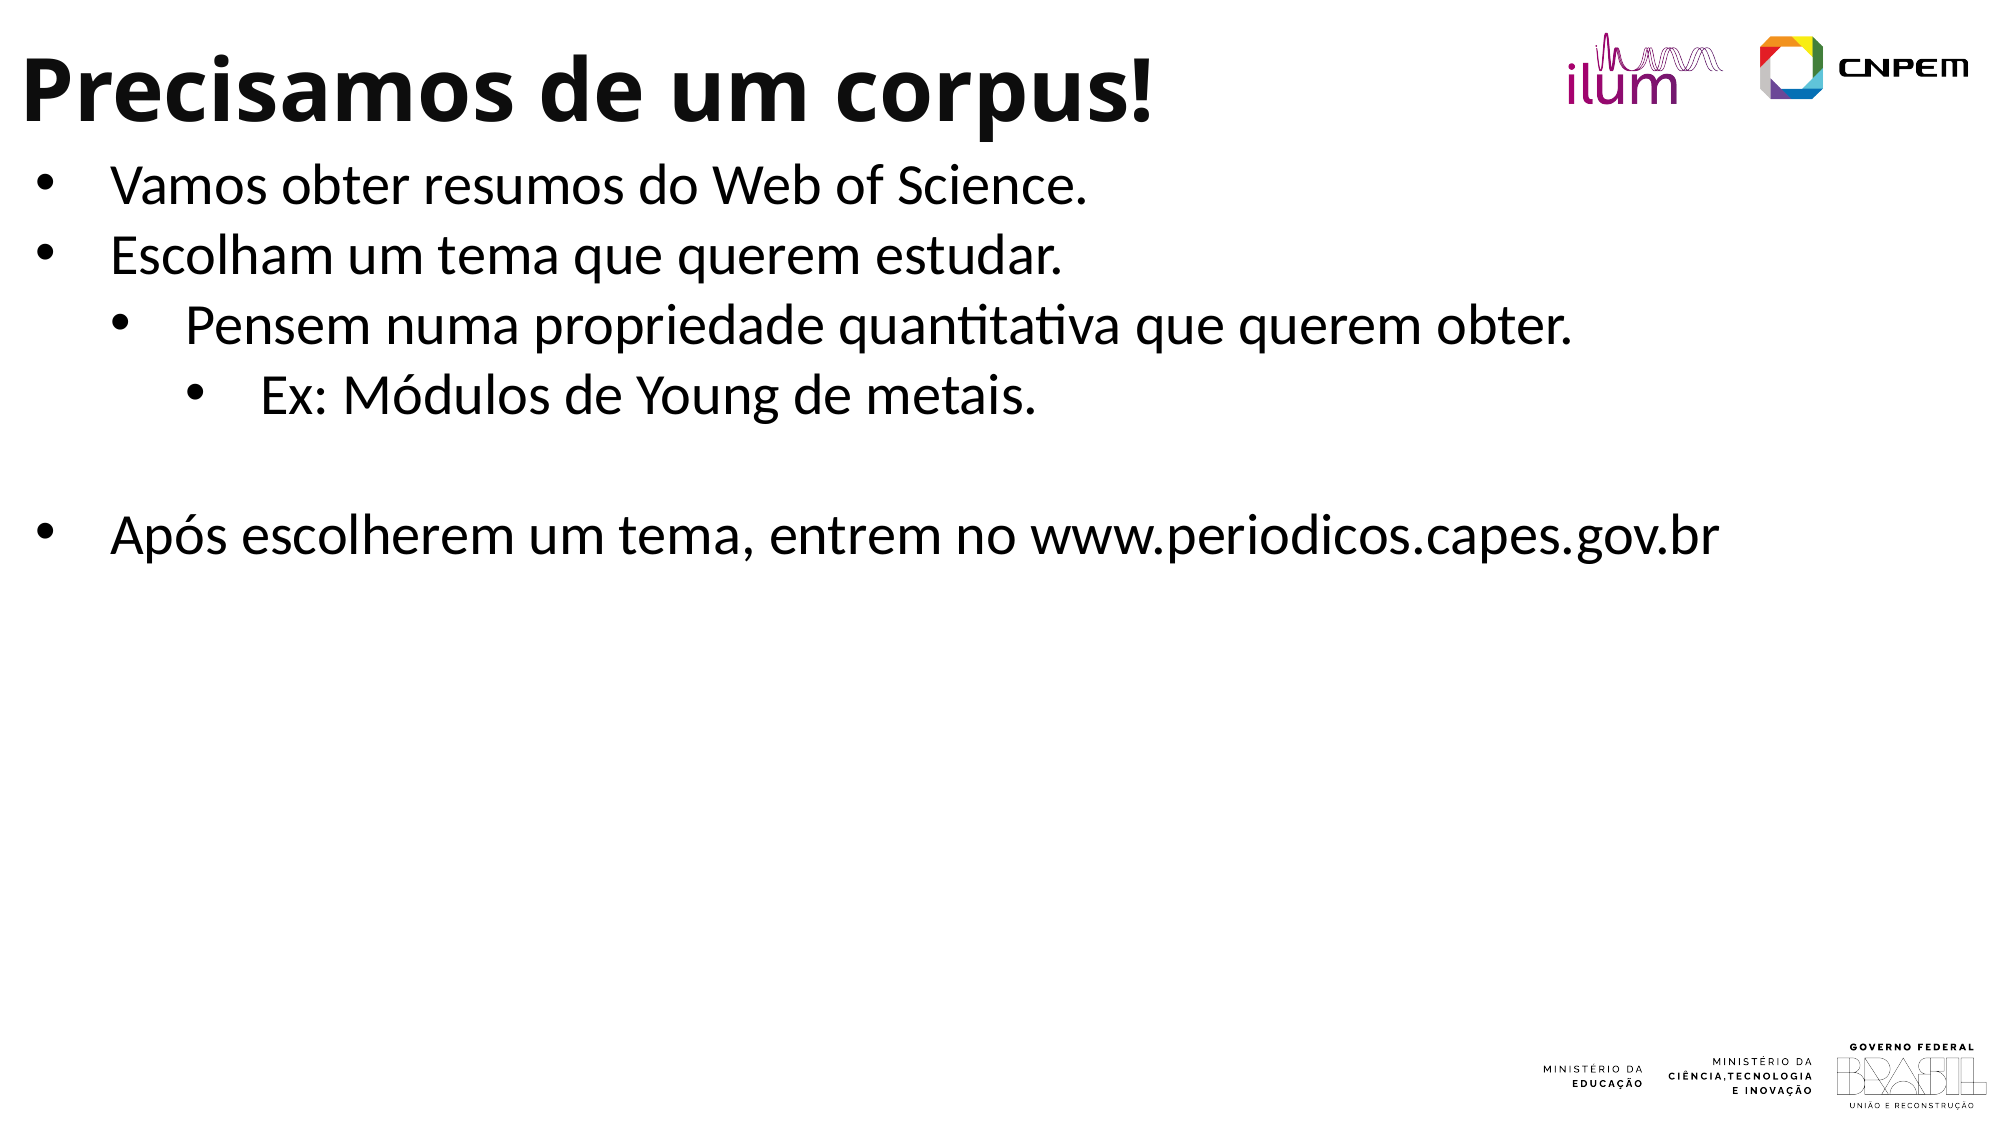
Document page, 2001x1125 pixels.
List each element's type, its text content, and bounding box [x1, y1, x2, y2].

text_box Precisamos de um corpus! [19, 33, 1533, 140]
text_box Vamos obter resumos do Web of Science. Escolham um tema que querem estudar. Pensem numa propriedade quantitativa que querem obter. Ex: Módulos de Young de metais. Após escolherem um tema, entrem no www.periodicos.capes.gov.br [20, 138, 1983, 714]
picture [1529, 1015, 2000, 1119]
picture [1545, 6, 1988, 132]
